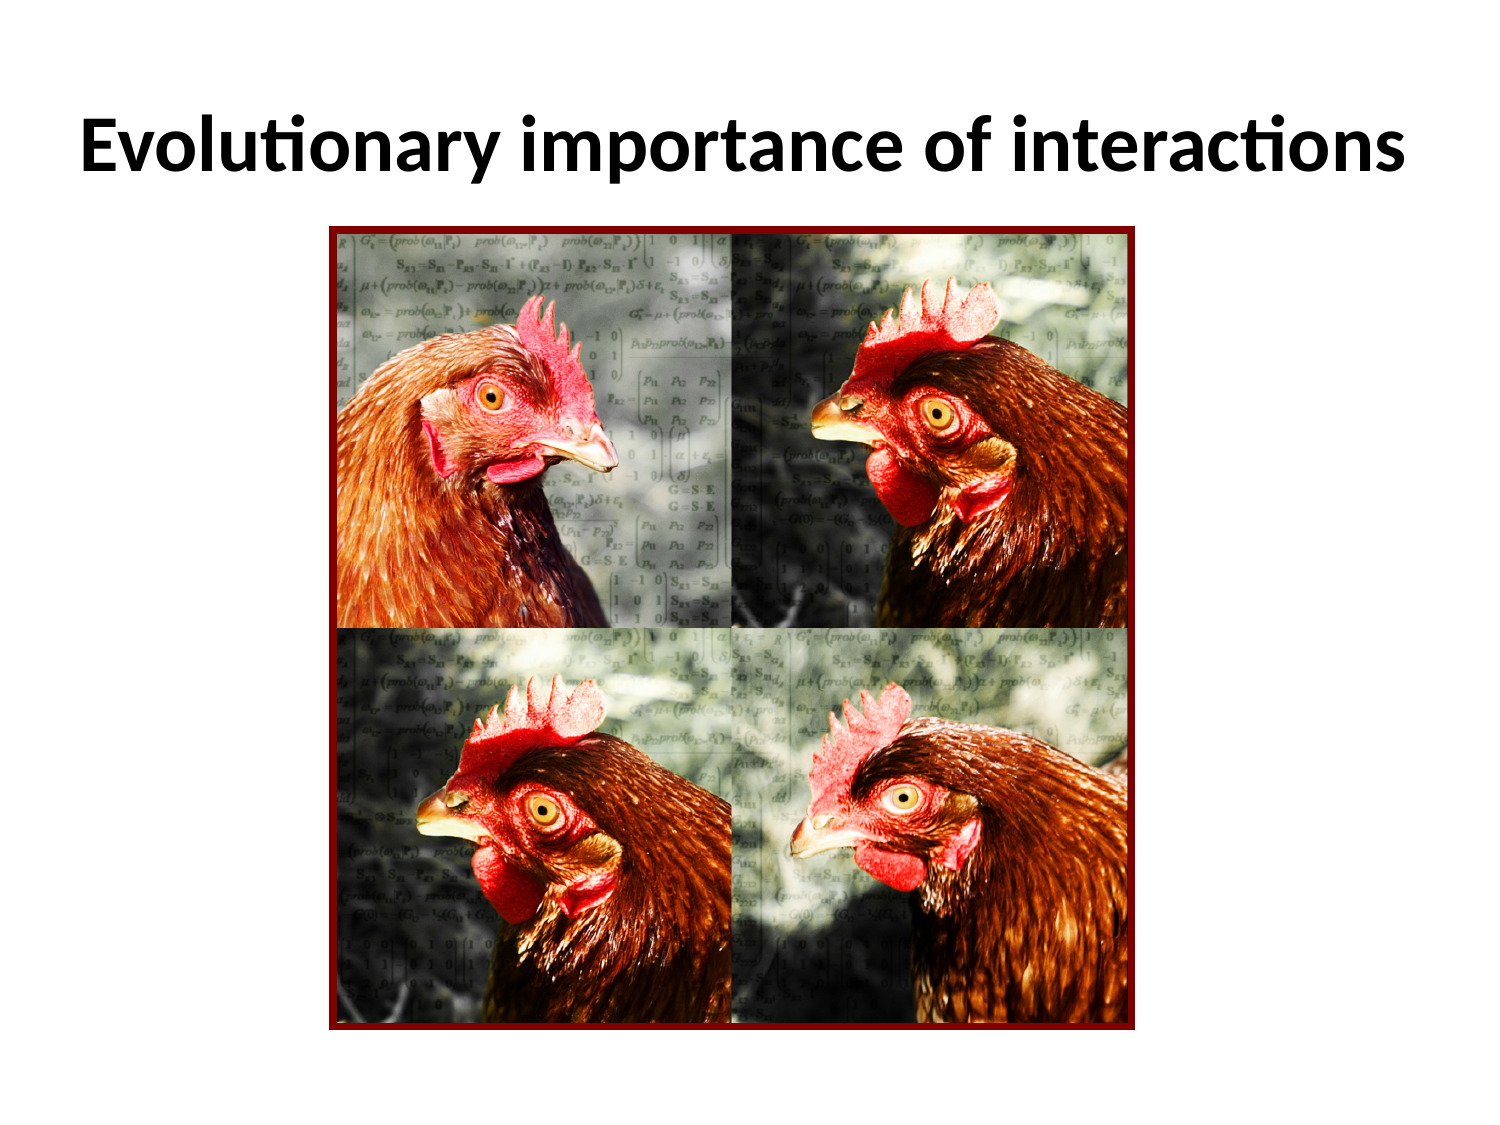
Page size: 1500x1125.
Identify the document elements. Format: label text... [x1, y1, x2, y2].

title Evolutionary importance of interactions [29, 45, 1459, 233]
picture [336, 233, 1129, 1024]
